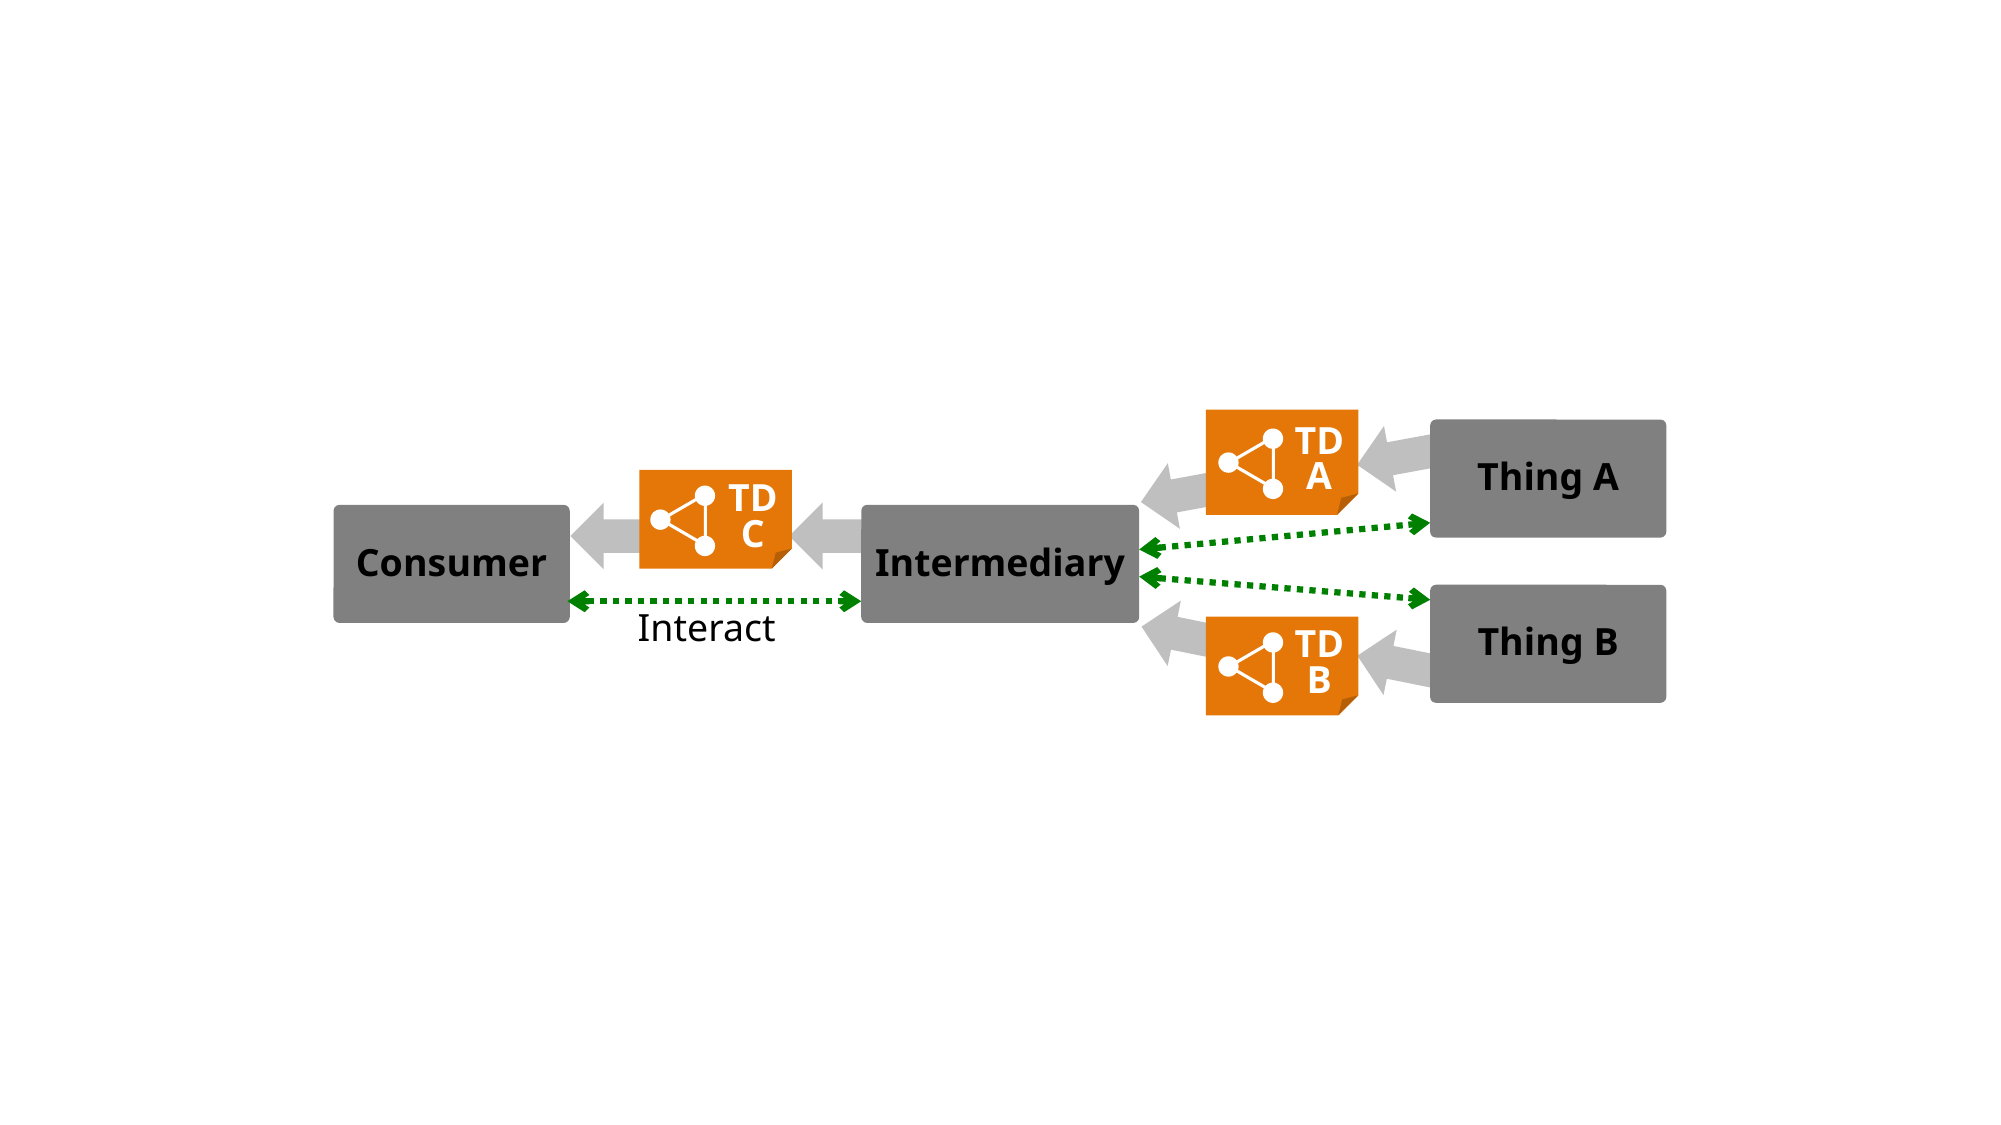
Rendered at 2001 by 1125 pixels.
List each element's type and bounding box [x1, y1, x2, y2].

text_box [333, 409, 1667, 716]
text_box [0, 353, 2000, 772]
